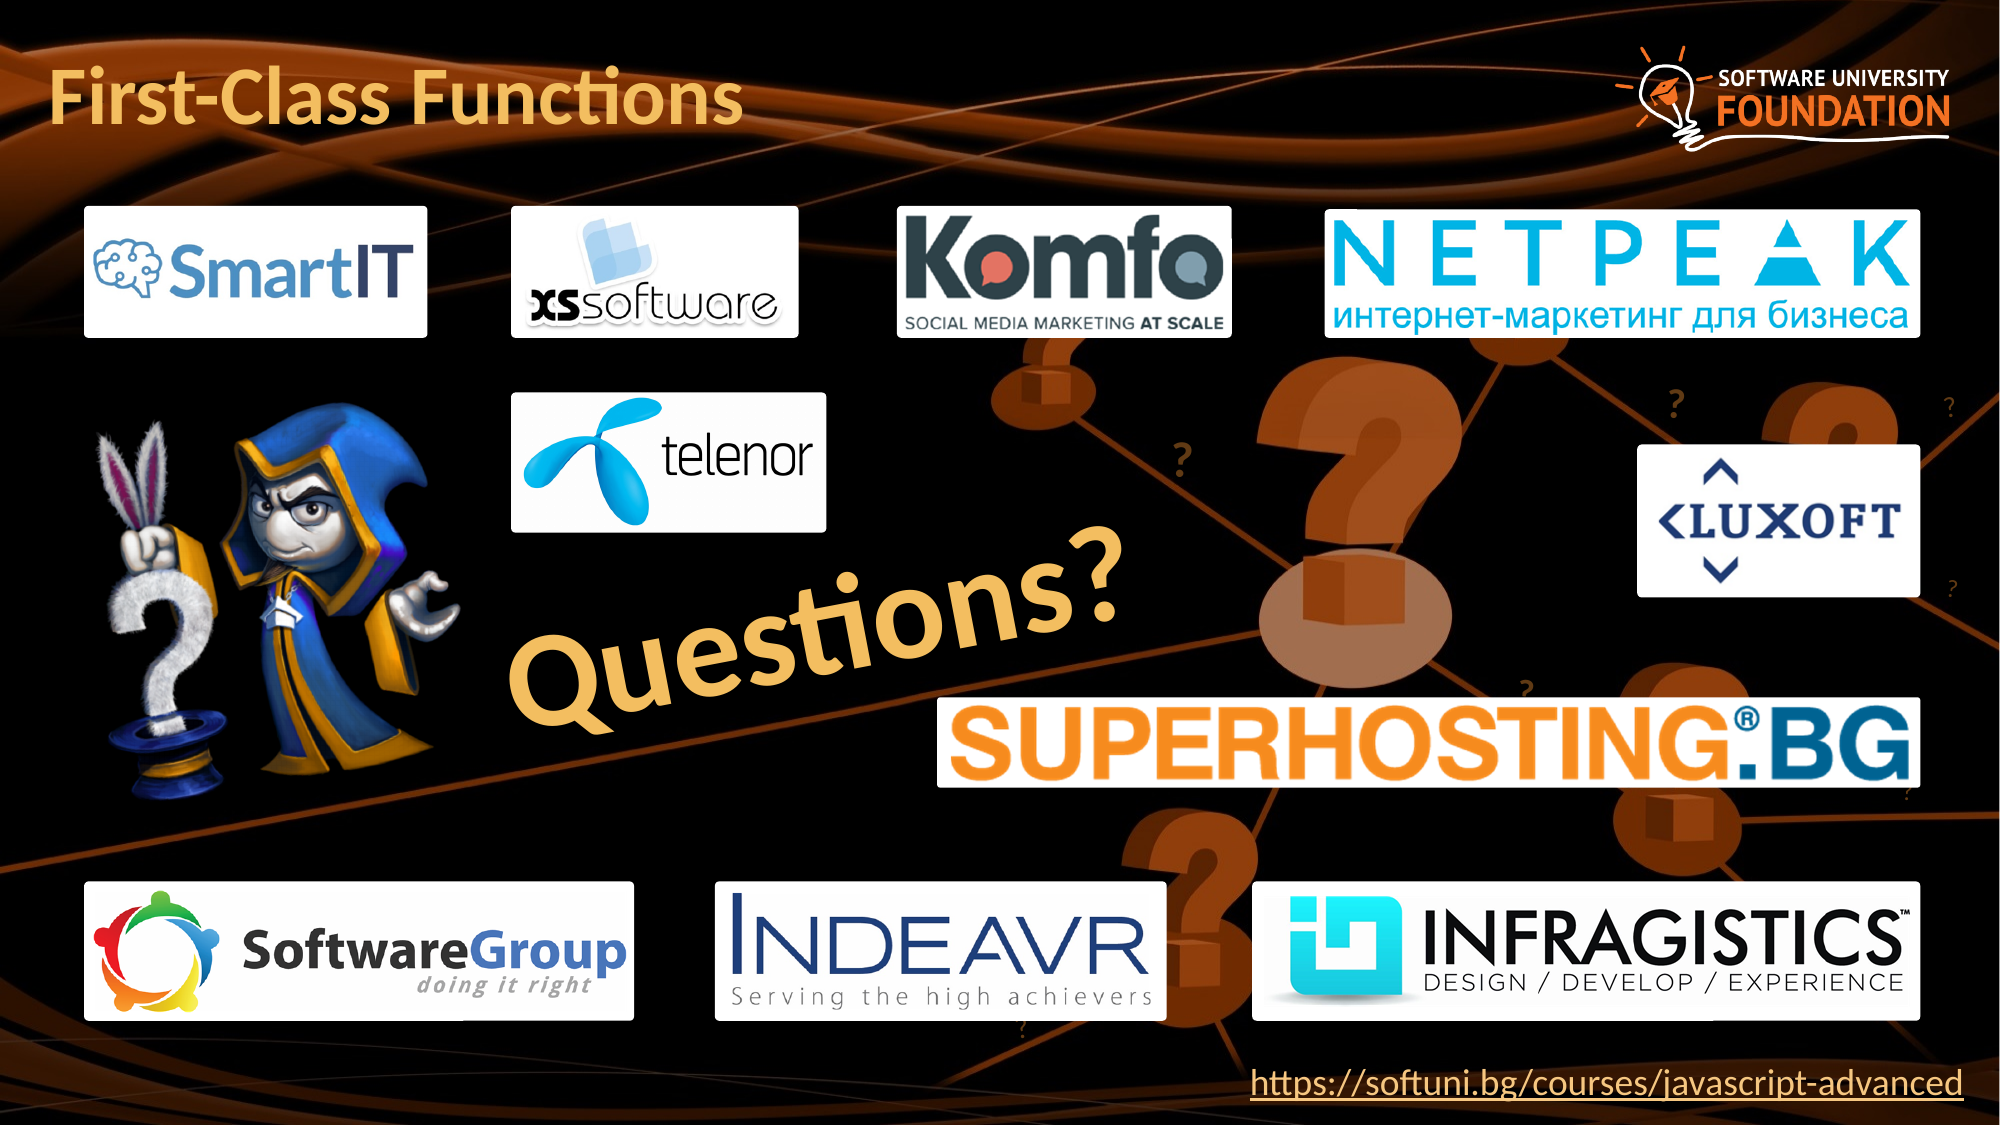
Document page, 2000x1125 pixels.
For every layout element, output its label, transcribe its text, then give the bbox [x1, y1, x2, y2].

list https://softuni.bg/courses/javascript-advanced [250, 1050, 1971, 1108]
title First-Class Functions [30, 6, 1602, 189]
picture [0, 0, 2000, 1125]
